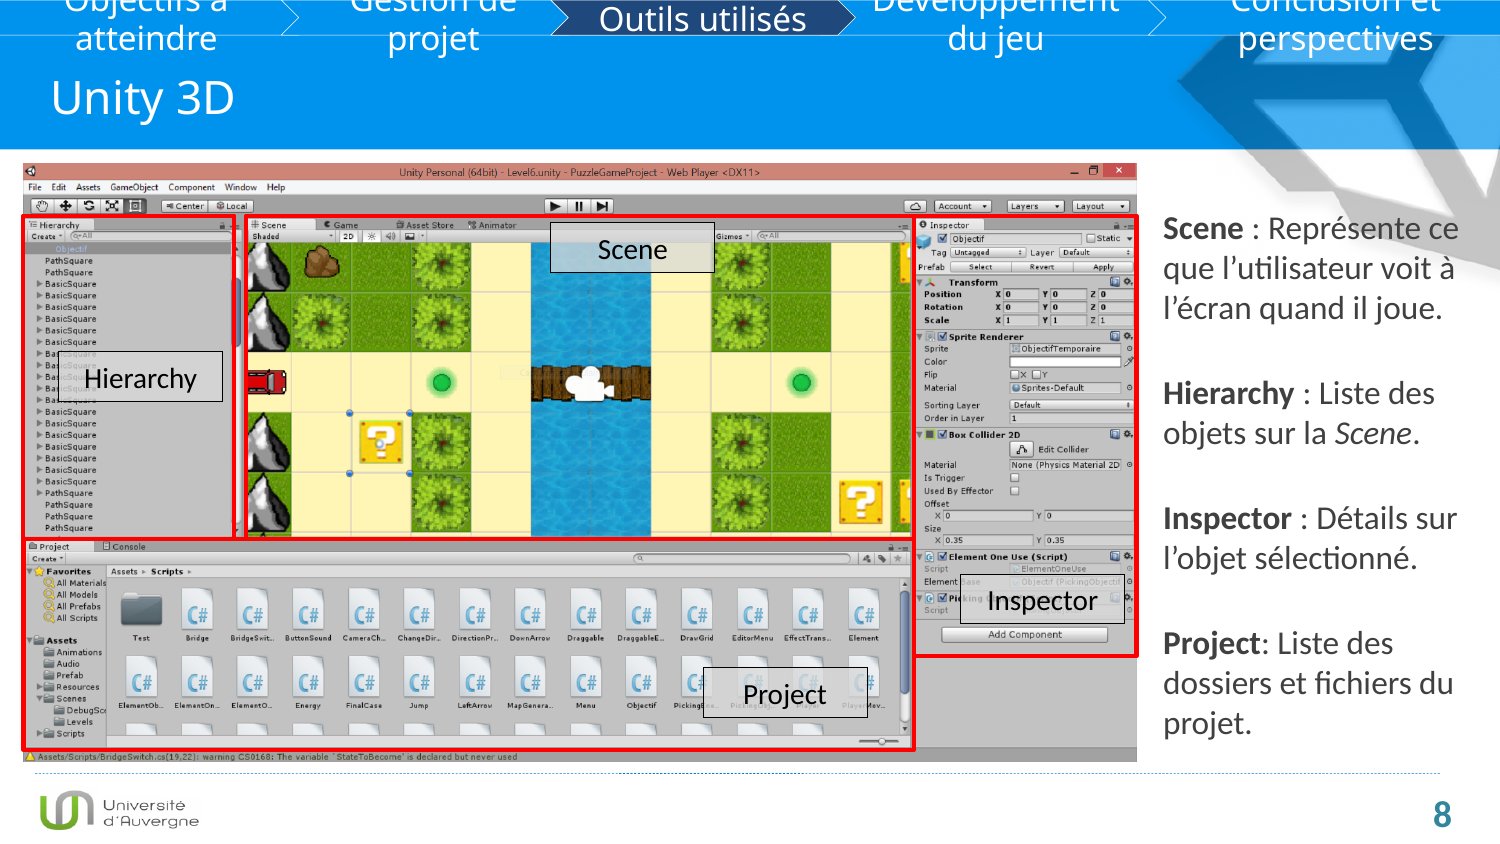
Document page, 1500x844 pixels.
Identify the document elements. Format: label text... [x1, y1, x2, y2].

picture [1243, 36, 1253, 48]
text_box Scene : Représente ce que l’utilisateur voit à l’écran quand il joue. Hierarchy : Liste des objets sur la Scene. Inspector : Détails sur l’objet sélectionné. Project: Liste des dossiers et fichiers du projet. [1148, 199, 1483, 749]
picture [1160, 36, 1500, 150]
table_cell 4 [1160, 150, 1500, 293]
picture [1160, 13, 1165, 22]
picture [1387, 36, 1394, 47]
text_box Outils utilisés [548, 0, 858, 38]
picture [1312, 36, 1322, 48]
list Unity 3D [35, 61, 1465, 132]
picture [34, 785, 201, 832]
picture [23, 163, 1137, 762]
